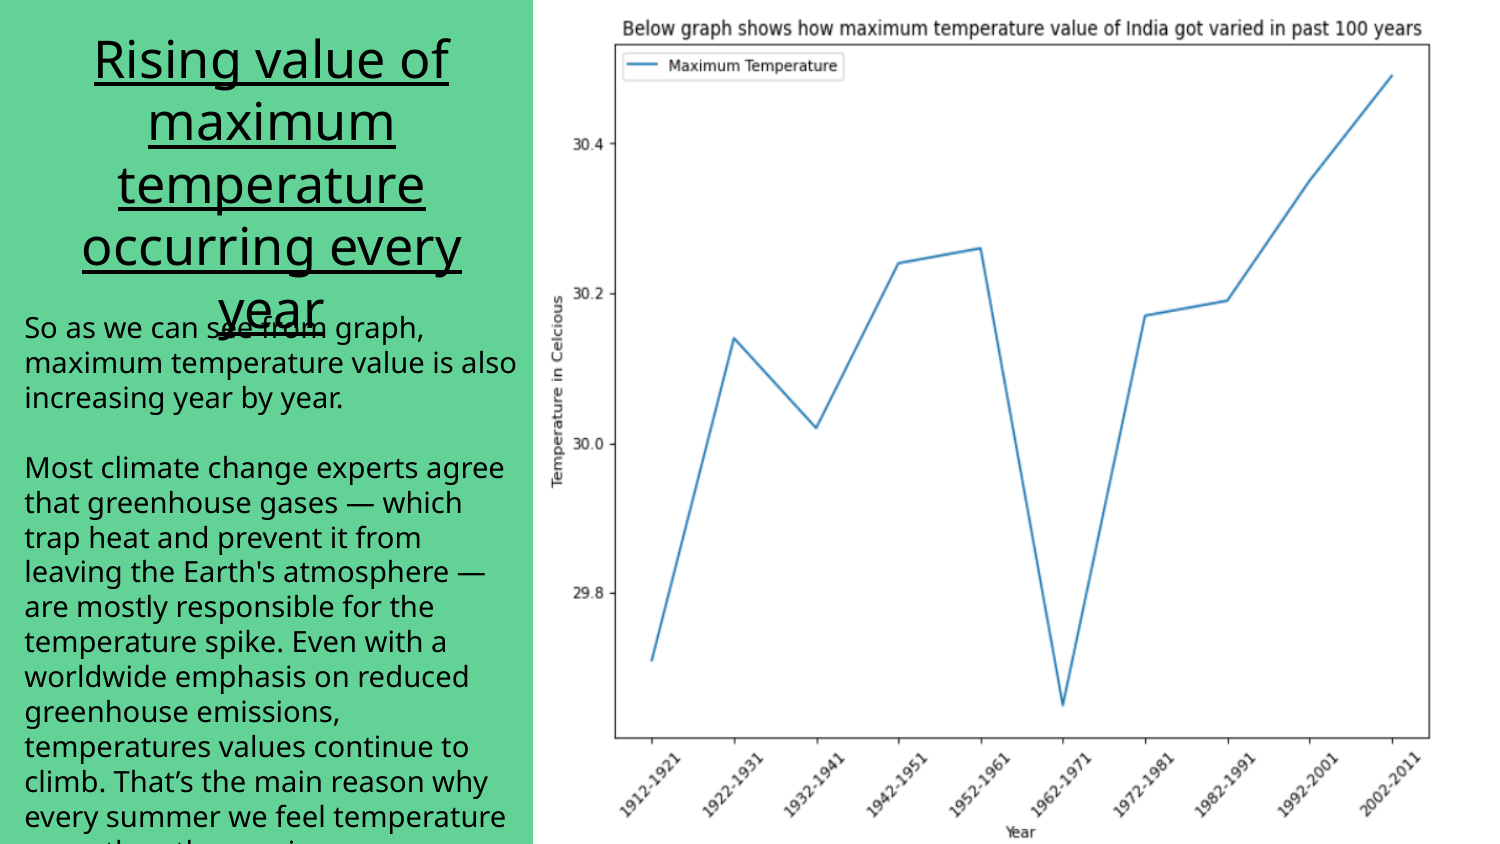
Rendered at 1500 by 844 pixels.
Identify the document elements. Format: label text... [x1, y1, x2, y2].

text_box So as we can see from graph, maximum temperature value is also increasing year by year. Most climate change experts agree that greenhouse gases ― which trap heat and prevent it from leaving the Earth's atmosphere ― are mostly responsible for the temperature spike. Even with a worldwide emphasis on reduced greenhouse emissions, temperatures values continue to climb. That’s the main reason why every summer we feel temperature more than the previous year summer. [9, 294, 528, 844]
picture [533, 0, 1500, 844]
text_box Rising value of maximum temperature occurring every year [9, 11, 528, 294]
